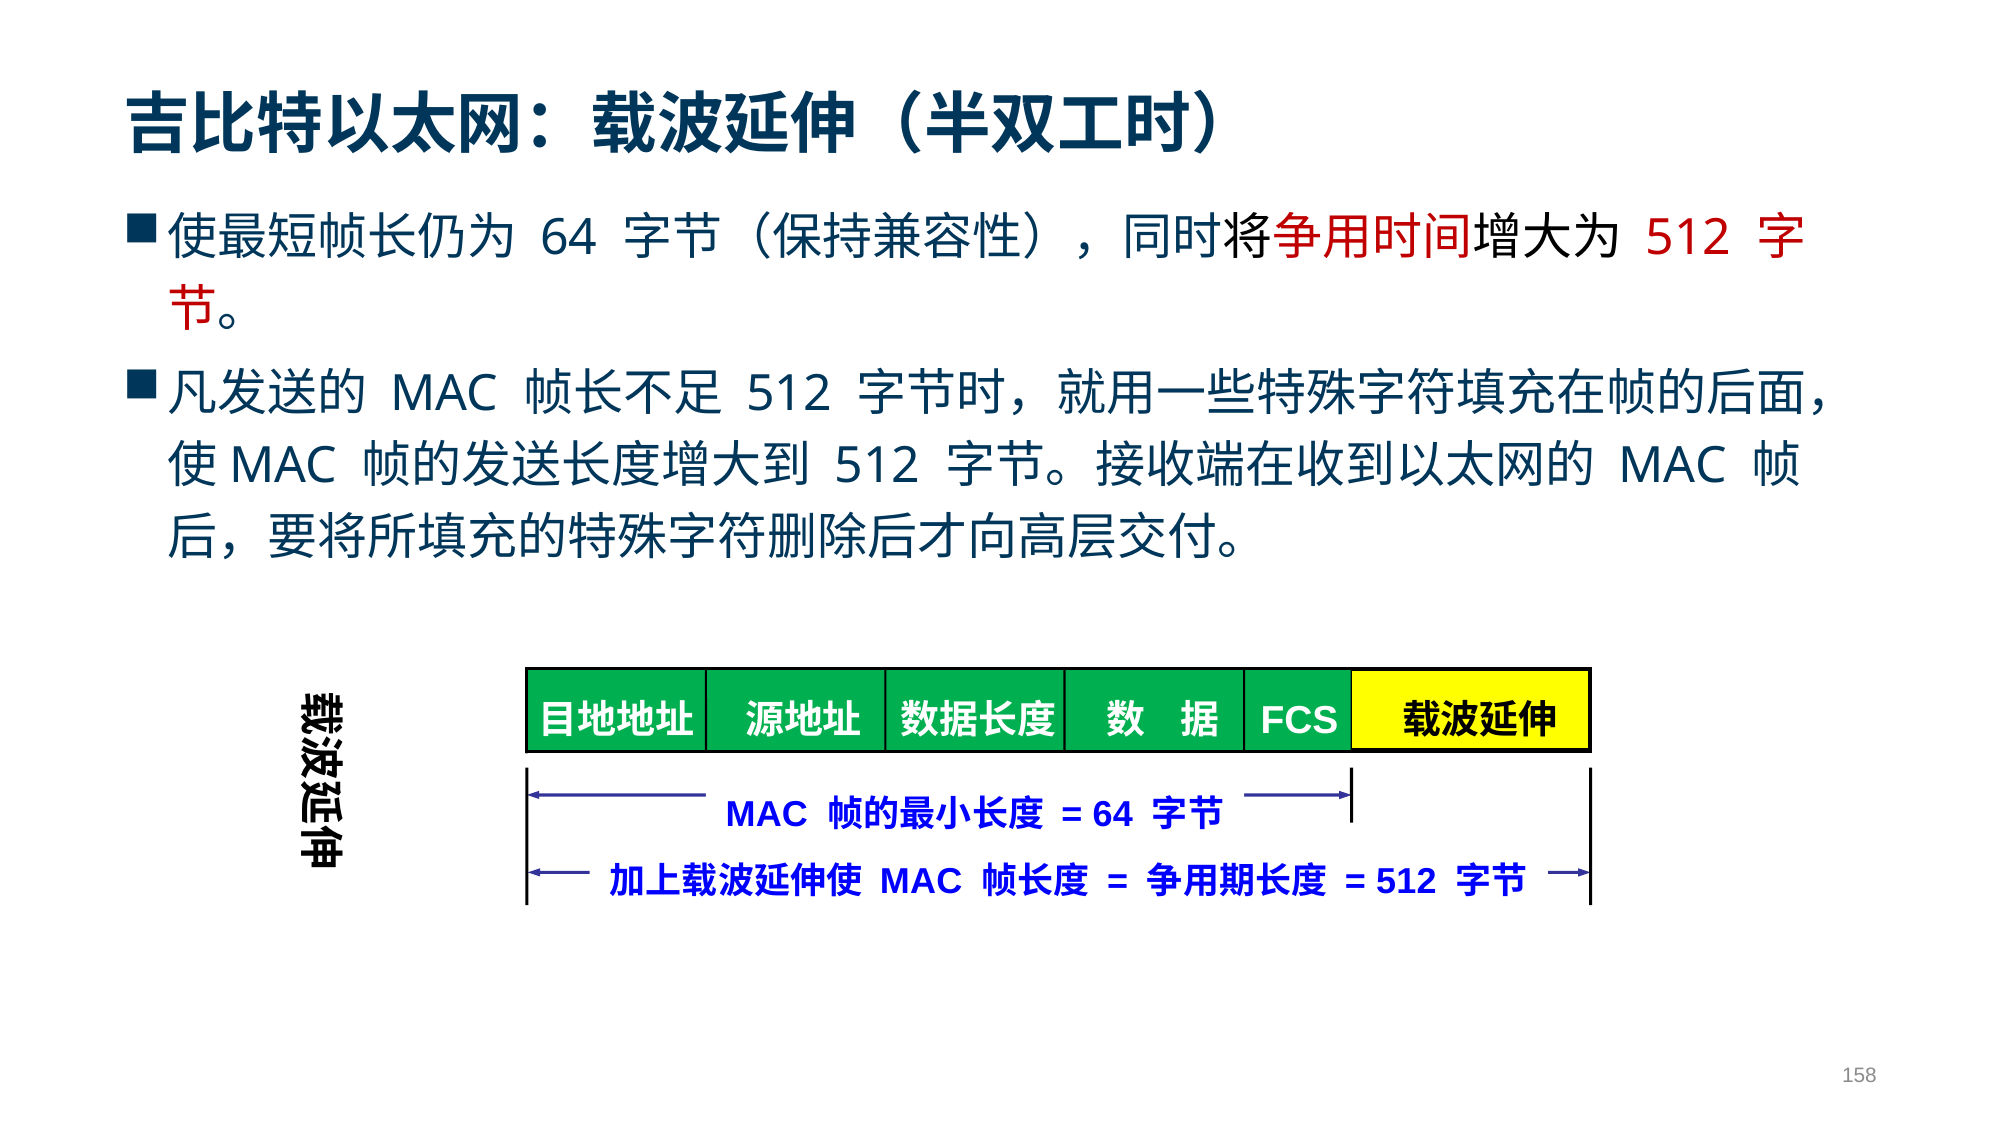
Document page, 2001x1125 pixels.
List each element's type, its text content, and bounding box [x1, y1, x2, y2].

slide_number 158 [1759, 1051, 1892, 1097]
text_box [517, 667, 1591, 908]
text_box 载波延伸 [273, 682, 369, 878]
title 吉比特以太网：载波延伸（半双工时） [108, 21, 1890, 169]
list 使最短帧长仍为 64 字节（保持兼容性），同时将争用时间增大为 512 字节。 凡发送的 MAC 帧长不足 512 字节时，就用一些特殊字符填充在帧的后面，使MAC 帧的发送长度增大到 512 字节。接收端在收到以太网的 MAC 帧后，要将所填充的特殊字符删除后才向高层交付。 [108, 184, 1890, 1007]
